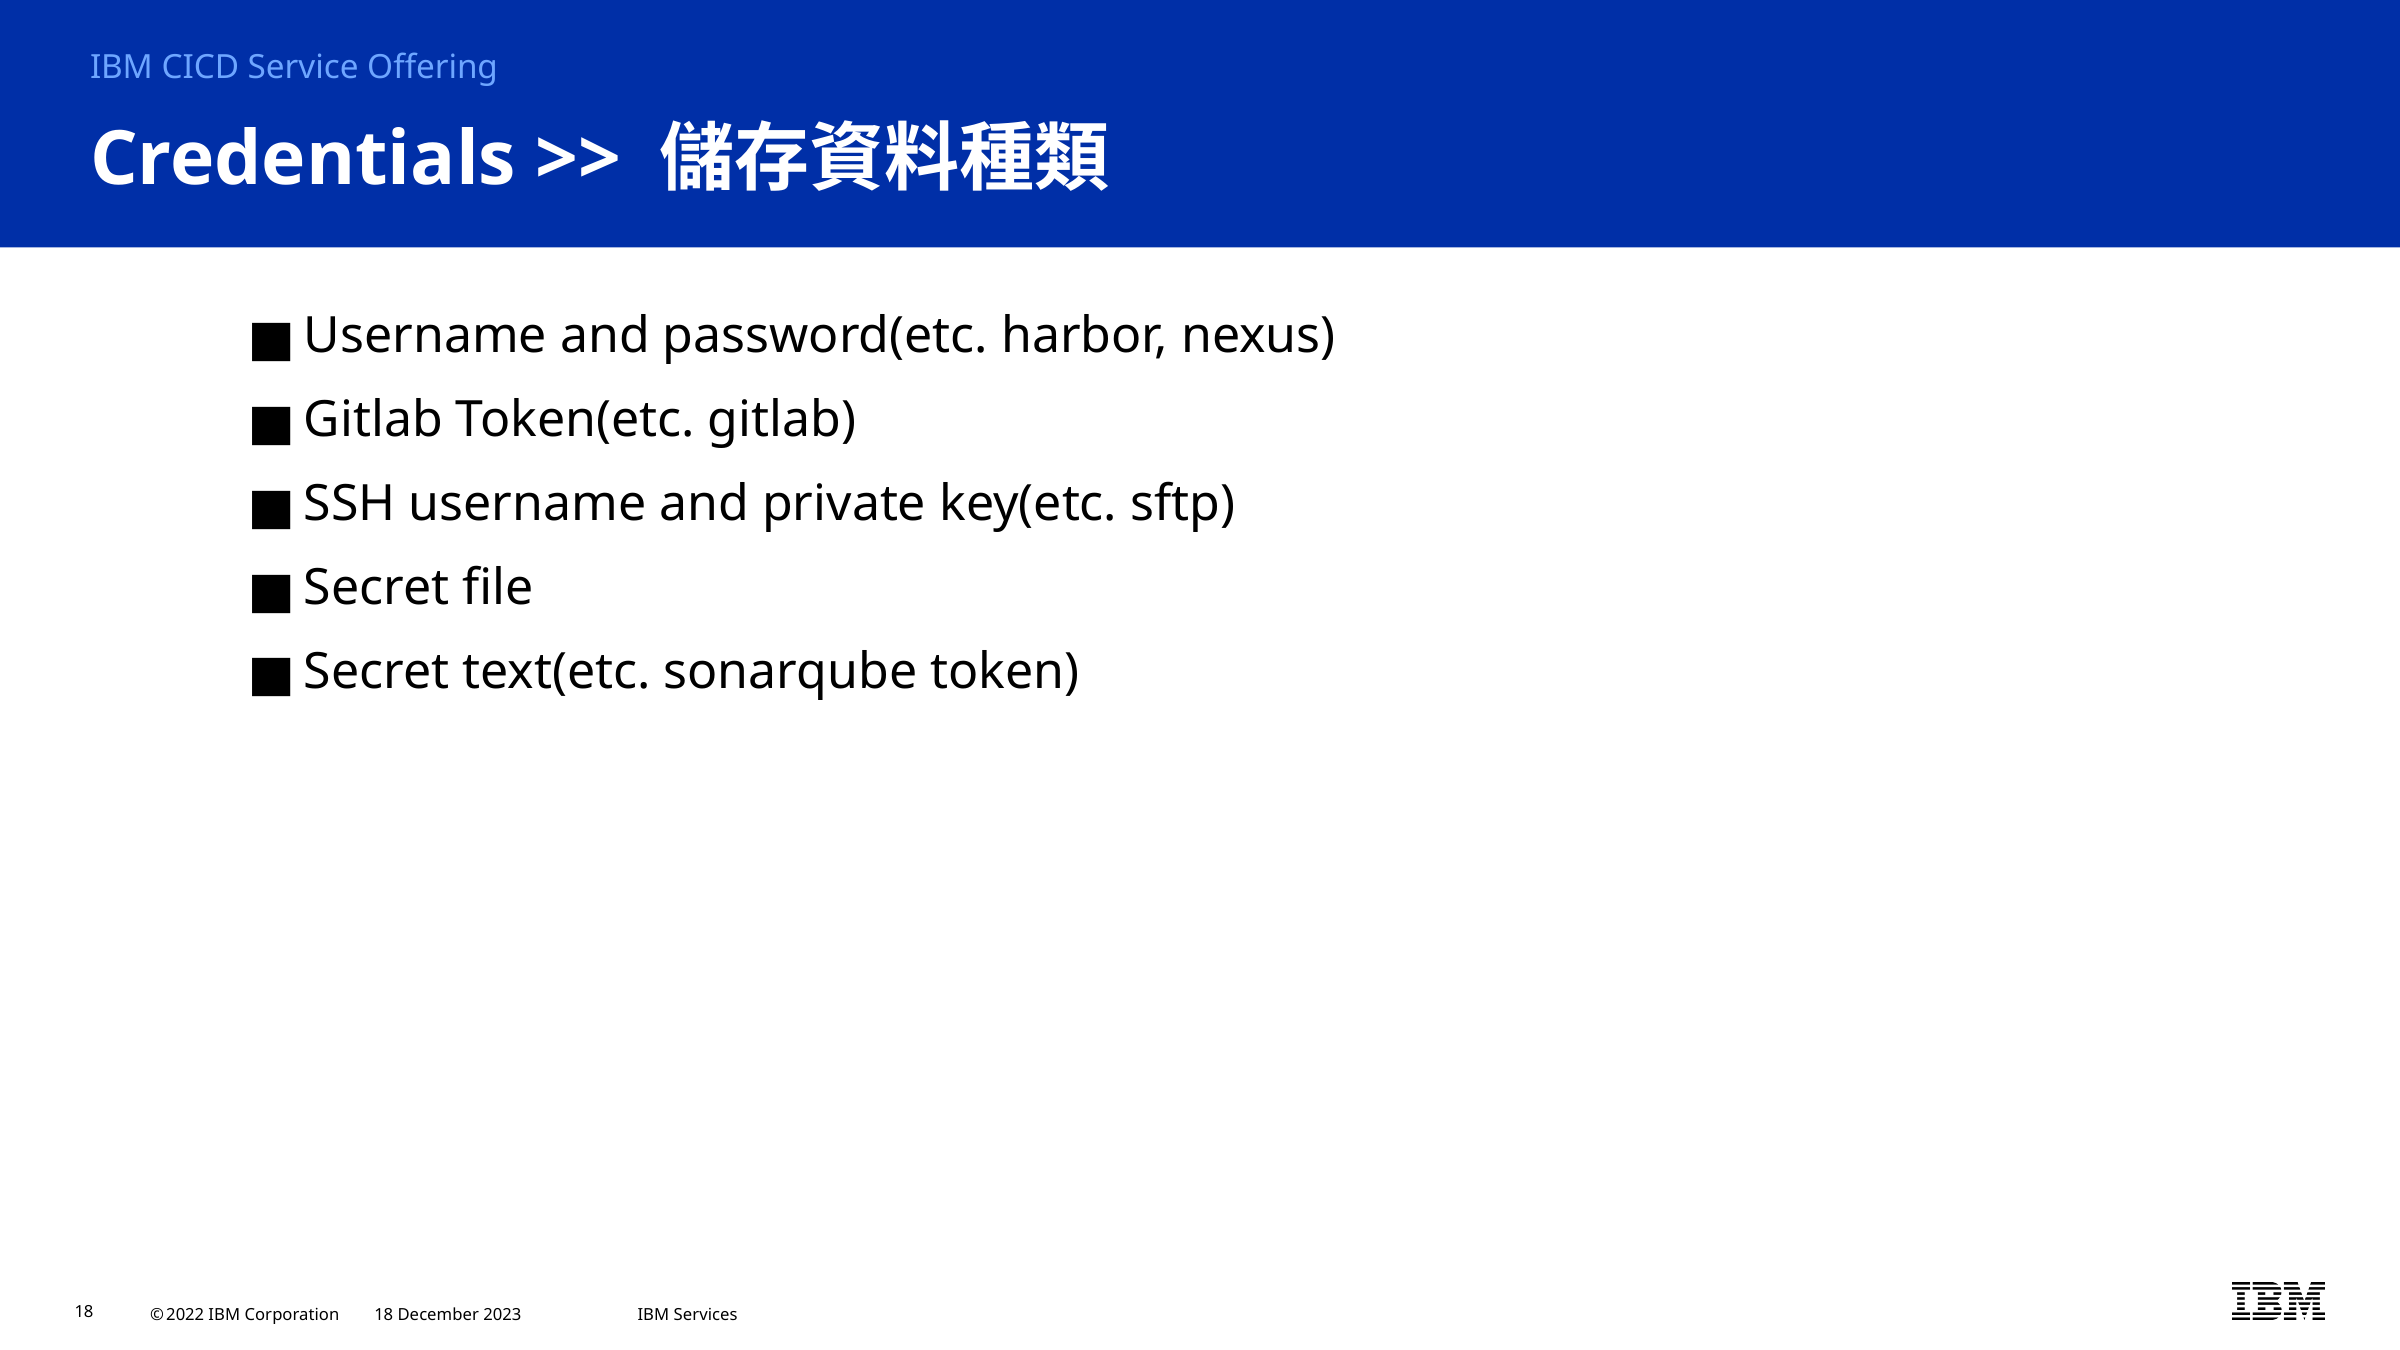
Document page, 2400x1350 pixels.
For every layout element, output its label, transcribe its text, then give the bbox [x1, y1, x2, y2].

picture [2232, 1282, 2325, 1320]
title Credentials >> 儲存資料種類 [75, 112, 2100, 300]
list IBM CICD Service Offering [75, 43, 1155, 89]
text_box Username and password(etc. harbor, nexus) Gitlab Token(etc. gitlab) SSH username and private key(etc. sftp) Secret file Secret text(etc. sonarqube token) [157, 300, 2235, 1238]
